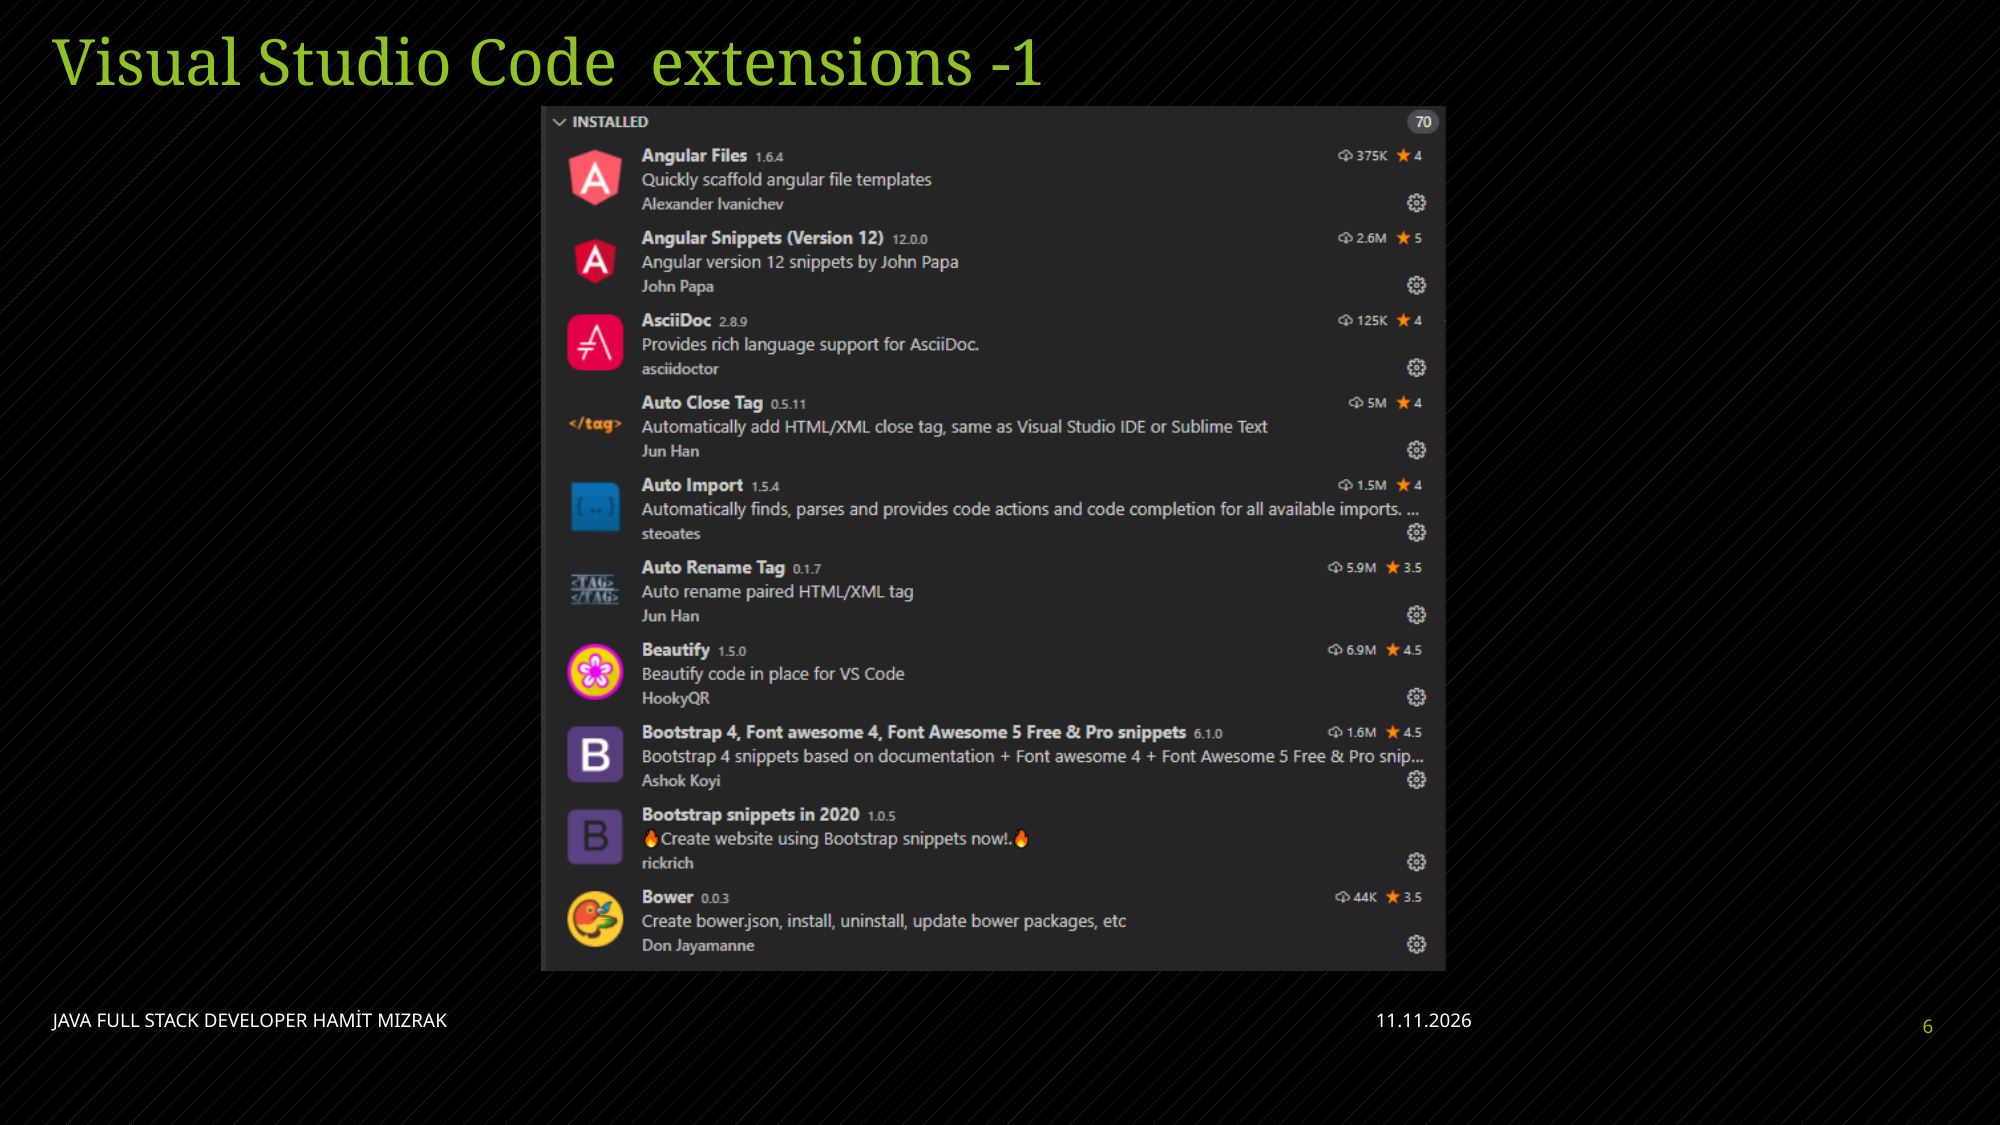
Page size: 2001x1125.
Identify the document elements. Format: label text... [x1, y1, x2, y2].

slide_number 6 [1836, 997, 1949, 1058]
footer JAVA FULL STACK DEVELOPER HAMİT MIZRAK [37, 991, 1145, 1051]
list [540, 105, 1446, 971]
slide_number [1181, 991, 1487, 1051]
title Visual Studio Code extensions -1 [37, 14, 1949, 107]
